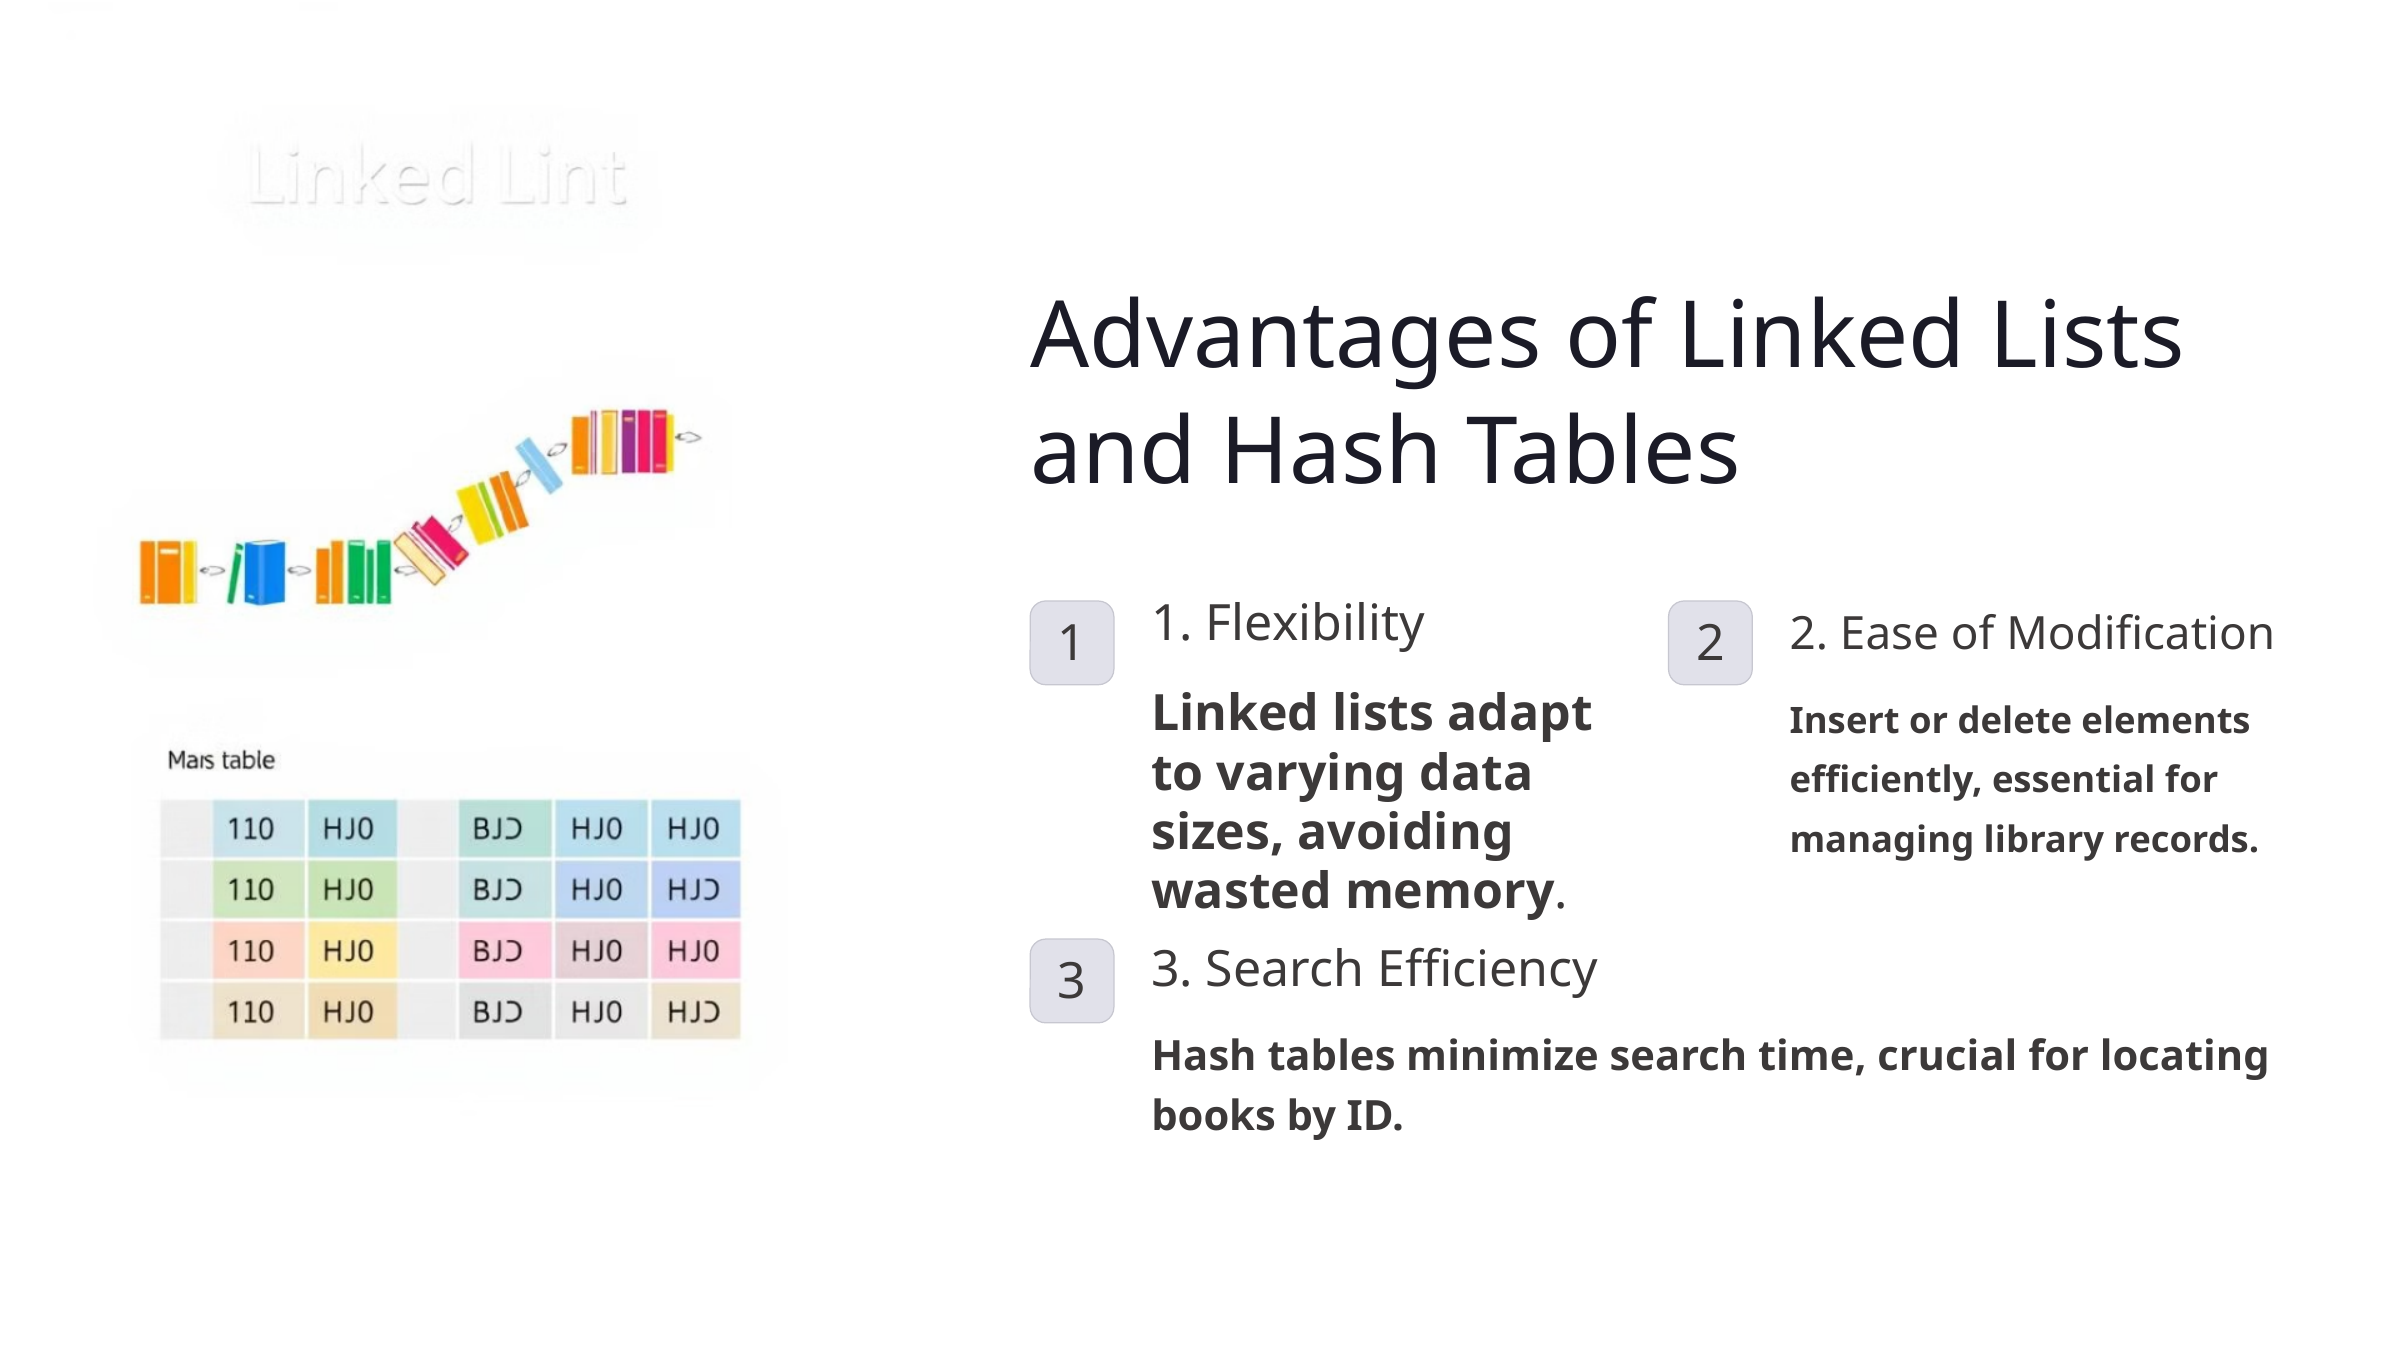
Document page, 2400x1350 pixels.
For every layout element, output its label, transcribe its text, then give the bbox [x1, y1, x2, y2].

text_box 2. Ease of Modification [1789, 601, 2267, 660]
text_box [1030, 939, 1114, 1023]
text_box Hash tables minimize search time, crucial for locating books by ID. [1151, 1019, 2270, 1079]
text_box [1030, 600, 1114, 685]
text_box Advantages of Linked Lists and Hash Tables [1030, 270, 2270, 504]
text_box 3 [1057, 953, 1087, 1009]
text_box 2 [1695, 614, 1725, 671]
text_box Linked lists adapt to varying data sizes, avoiding wasted memory. [1151, 681, 1632, 860]
picture [0, 2, 900, 1350]
text_box 3. Search Efficiency [1151, 939, 1617, 998]
text_box 1. Flexibility [1151, 593, 1617, 652]
text_box Insert or delete elements efficiently, essential for managing library records. [1789, 681, 2270, 860]
text_box 1 [1060, 614, 1084, 671]
text_box [1668, 600, 1753, 685]
